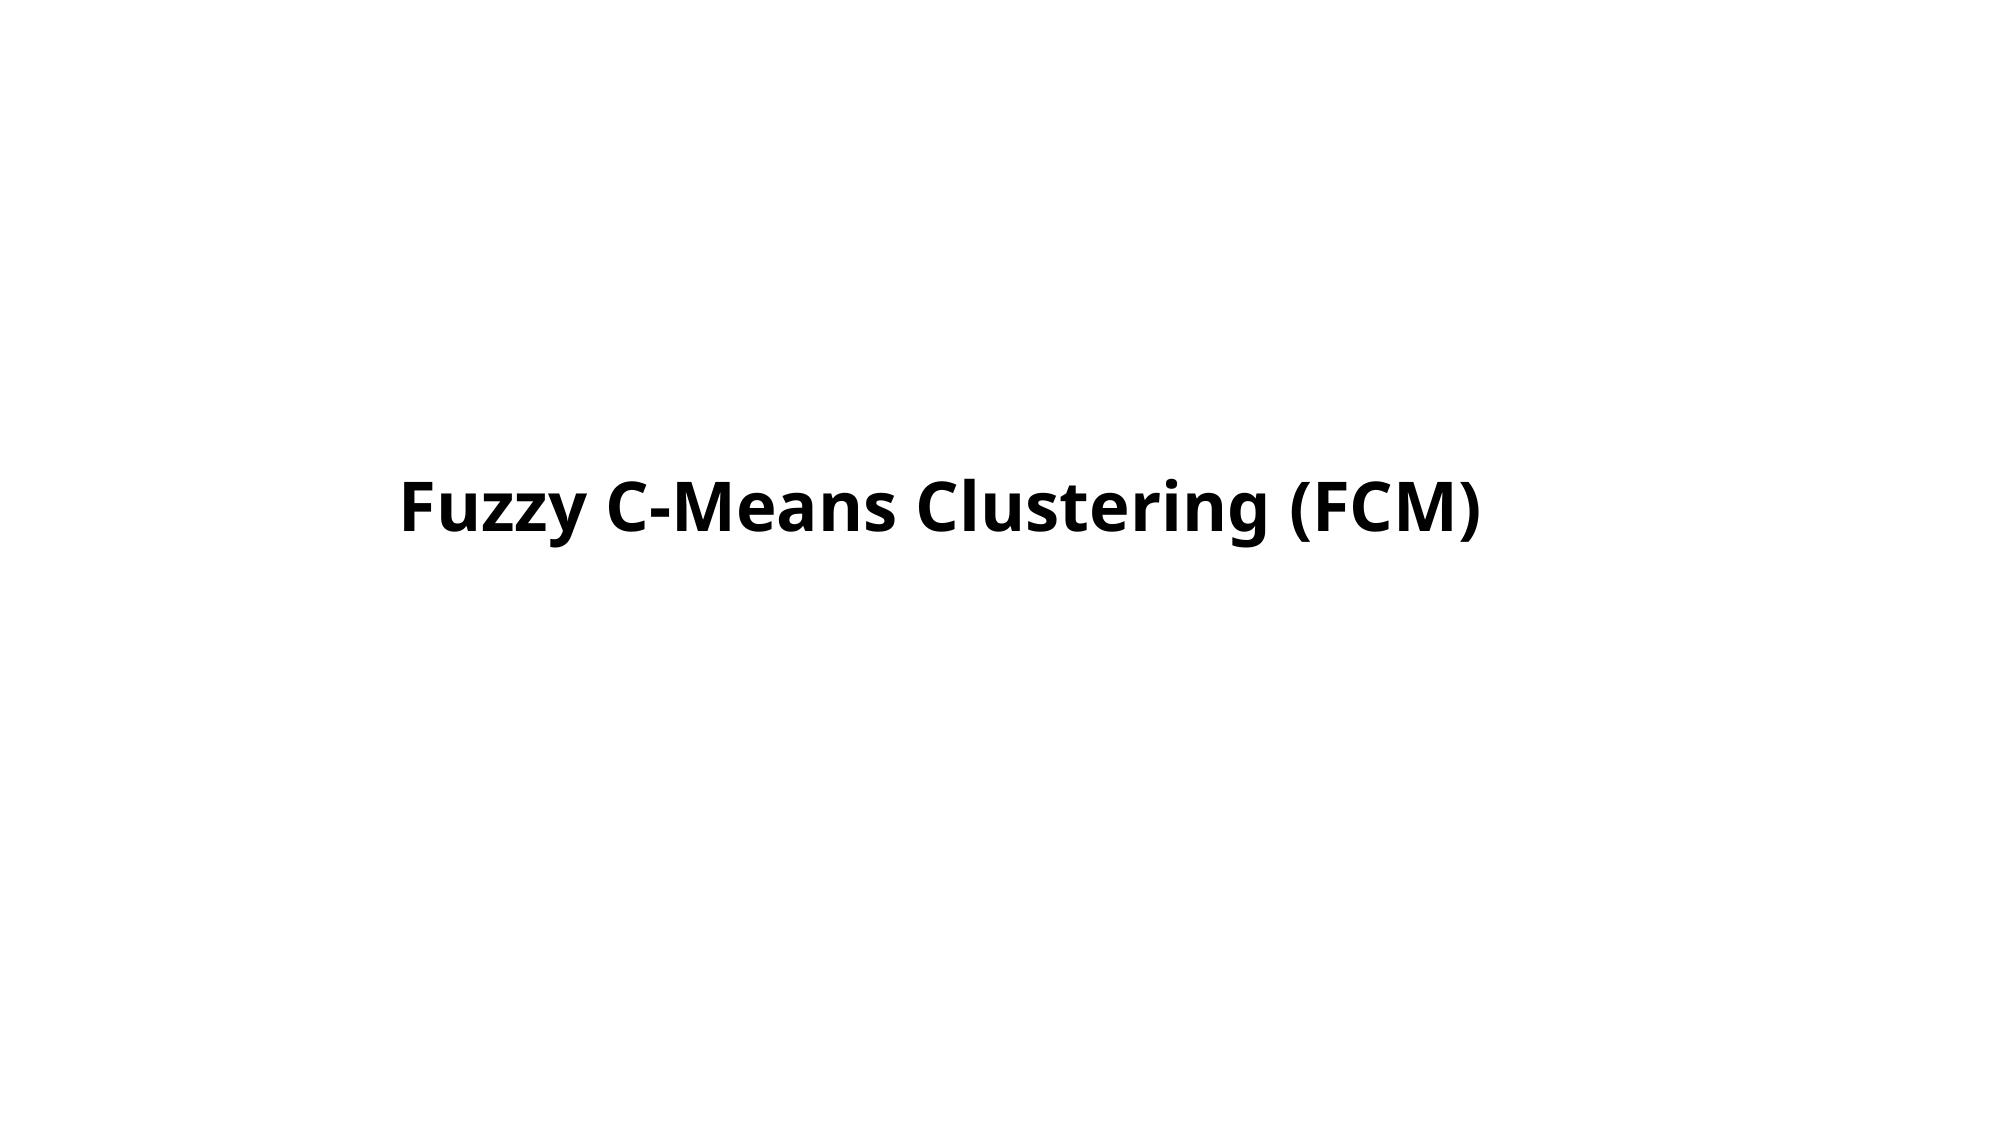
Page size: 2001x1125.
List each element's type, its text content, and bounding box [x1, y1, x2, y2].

title Fuzzy C-Means Clustering (FCM) [383, 427, 1504, 592]
